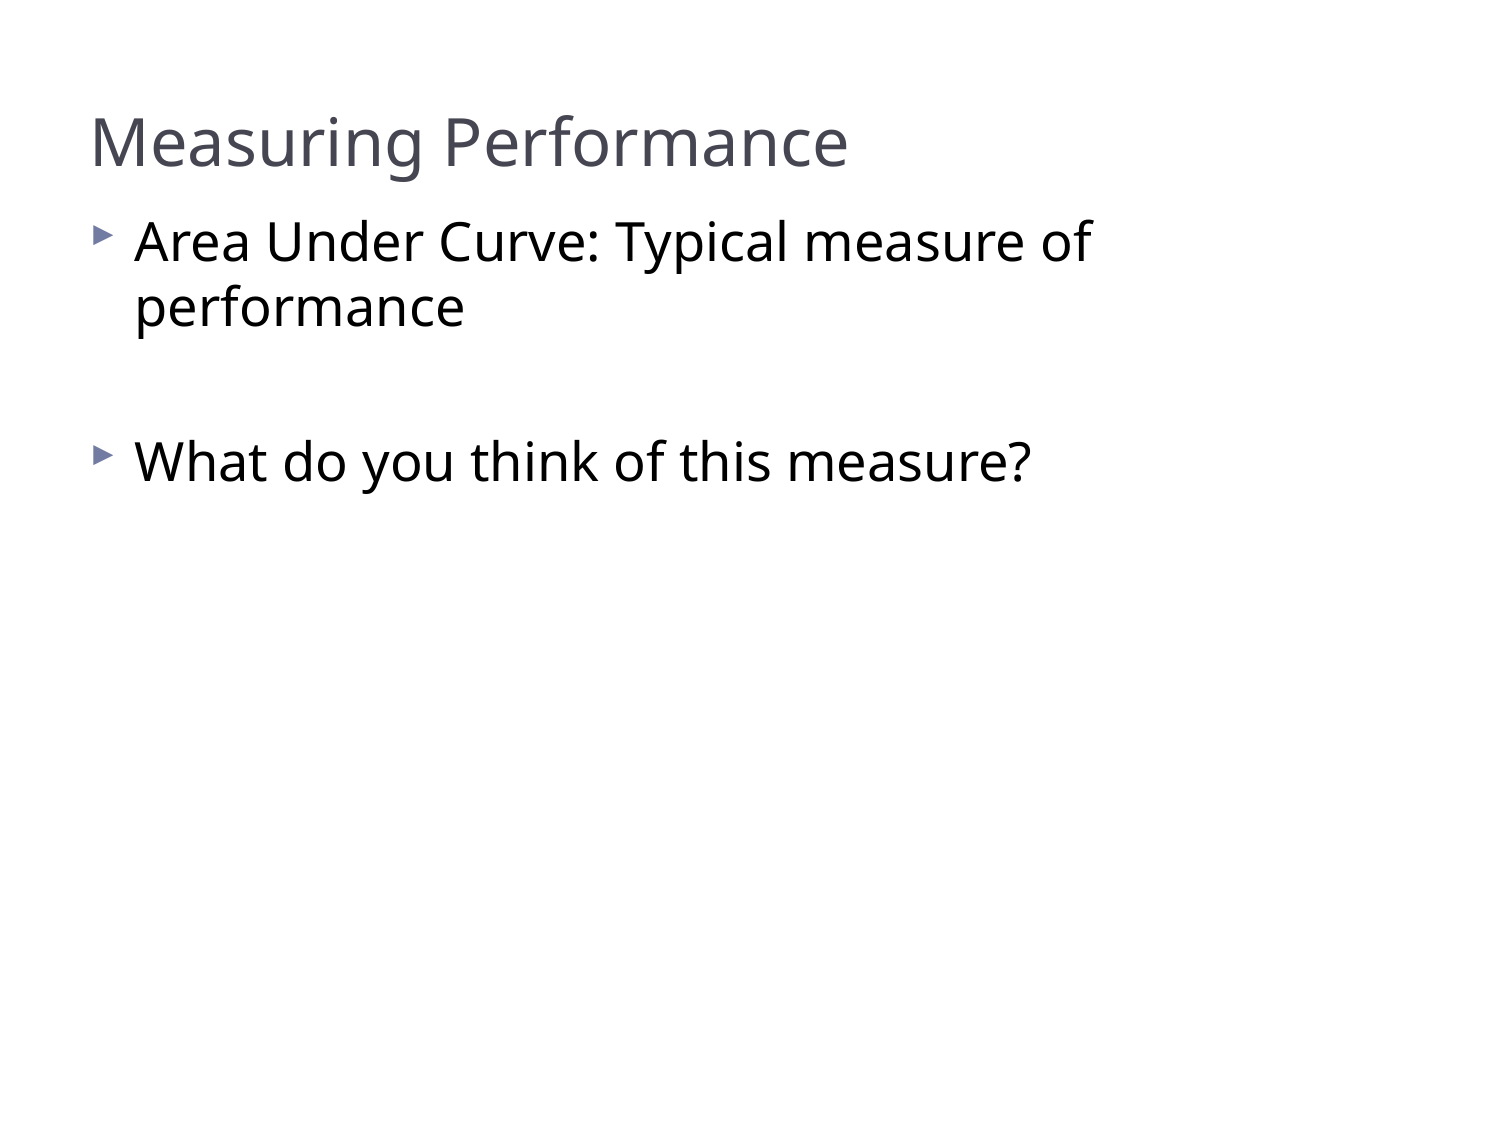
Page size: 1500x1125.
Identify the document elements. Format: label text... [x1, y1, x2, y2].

list Area Under Curve: Typical measure of performance What do you think of this measure? [75, 200, 1425, 1010]
title Measuring Performance [75, 24, 1425, 188]
